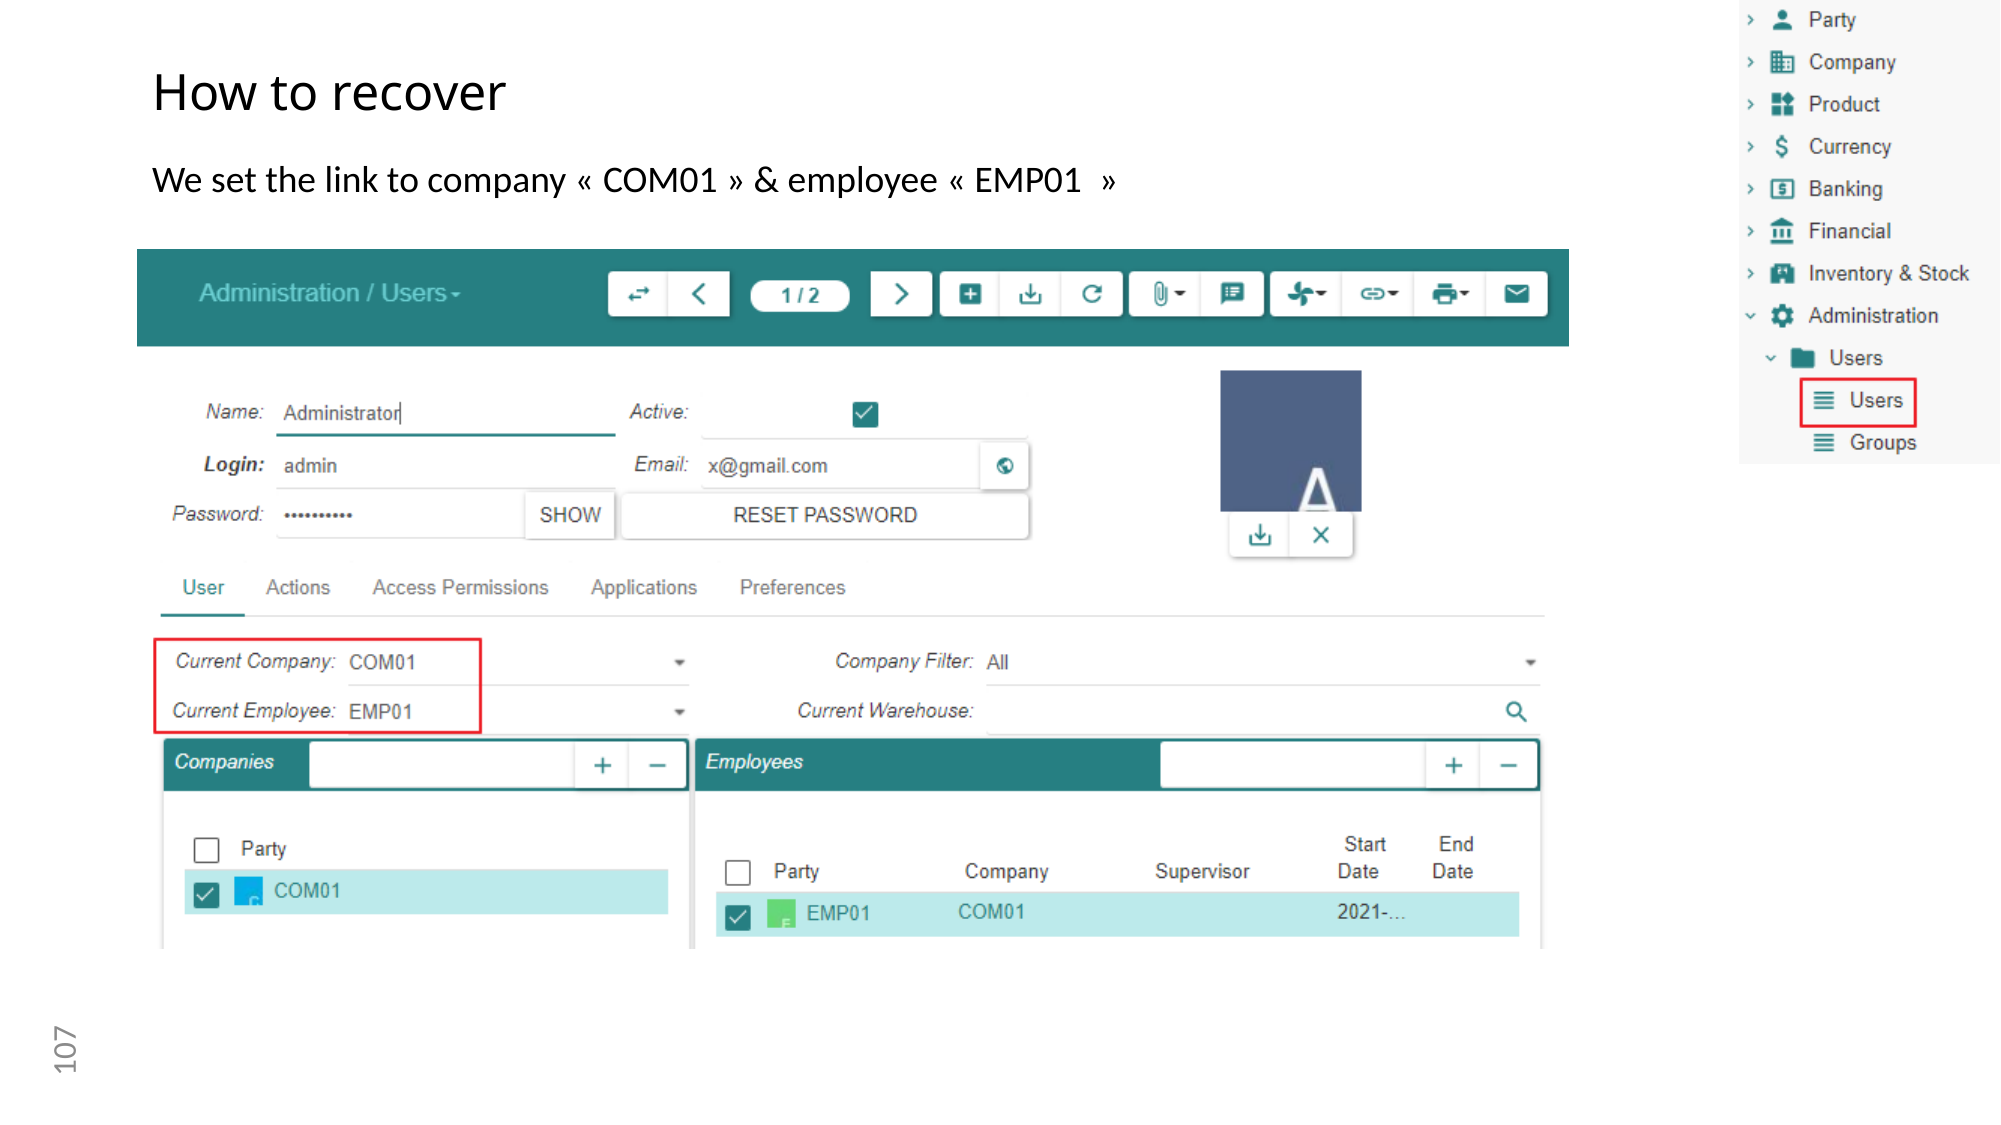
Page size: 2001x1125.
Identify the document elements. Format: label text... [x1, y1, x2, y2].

picture [1739, 0, 2000, 464]
title How to recover [137, 59, 1739, 136]
text_box We set the link to company « COM01 » & employee « EMP01 » [137, 147, 1507, 208]
picture [137, 249, 1570, 949]
slide_number 107 [32, 995, 93, 1108]
